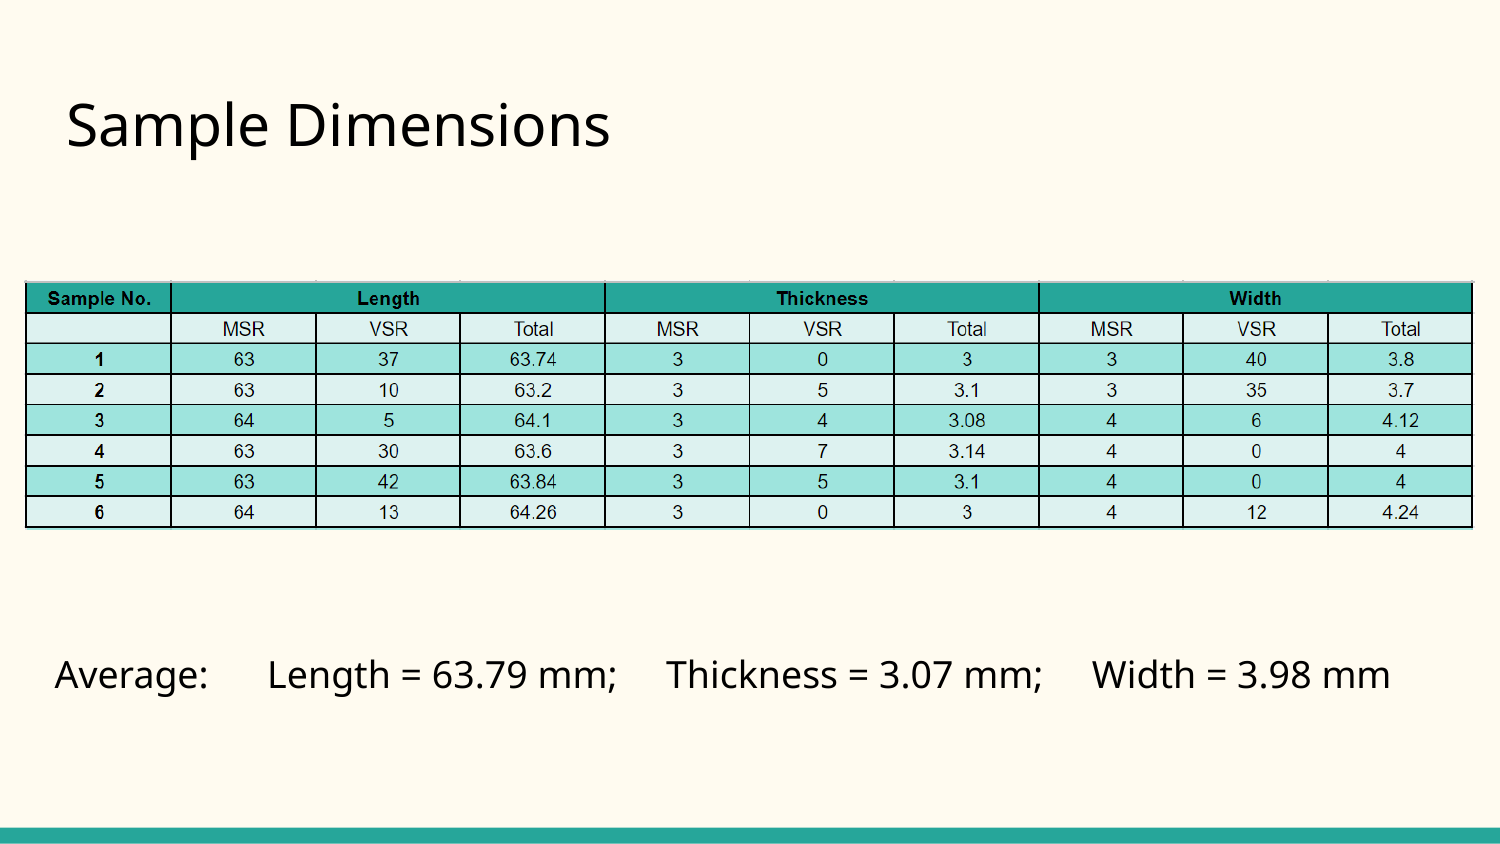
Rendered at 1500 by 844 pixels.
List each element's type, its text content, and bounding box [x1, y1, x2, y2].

title Sample Dimensions [51, 72, 1449, 174]
picture [24, 280, 1476, 530]
title Average: Length = 63.79 mm; Thickness = 3.07 mm; Width = 3.98 mm [39, 636, 1438, 737]
